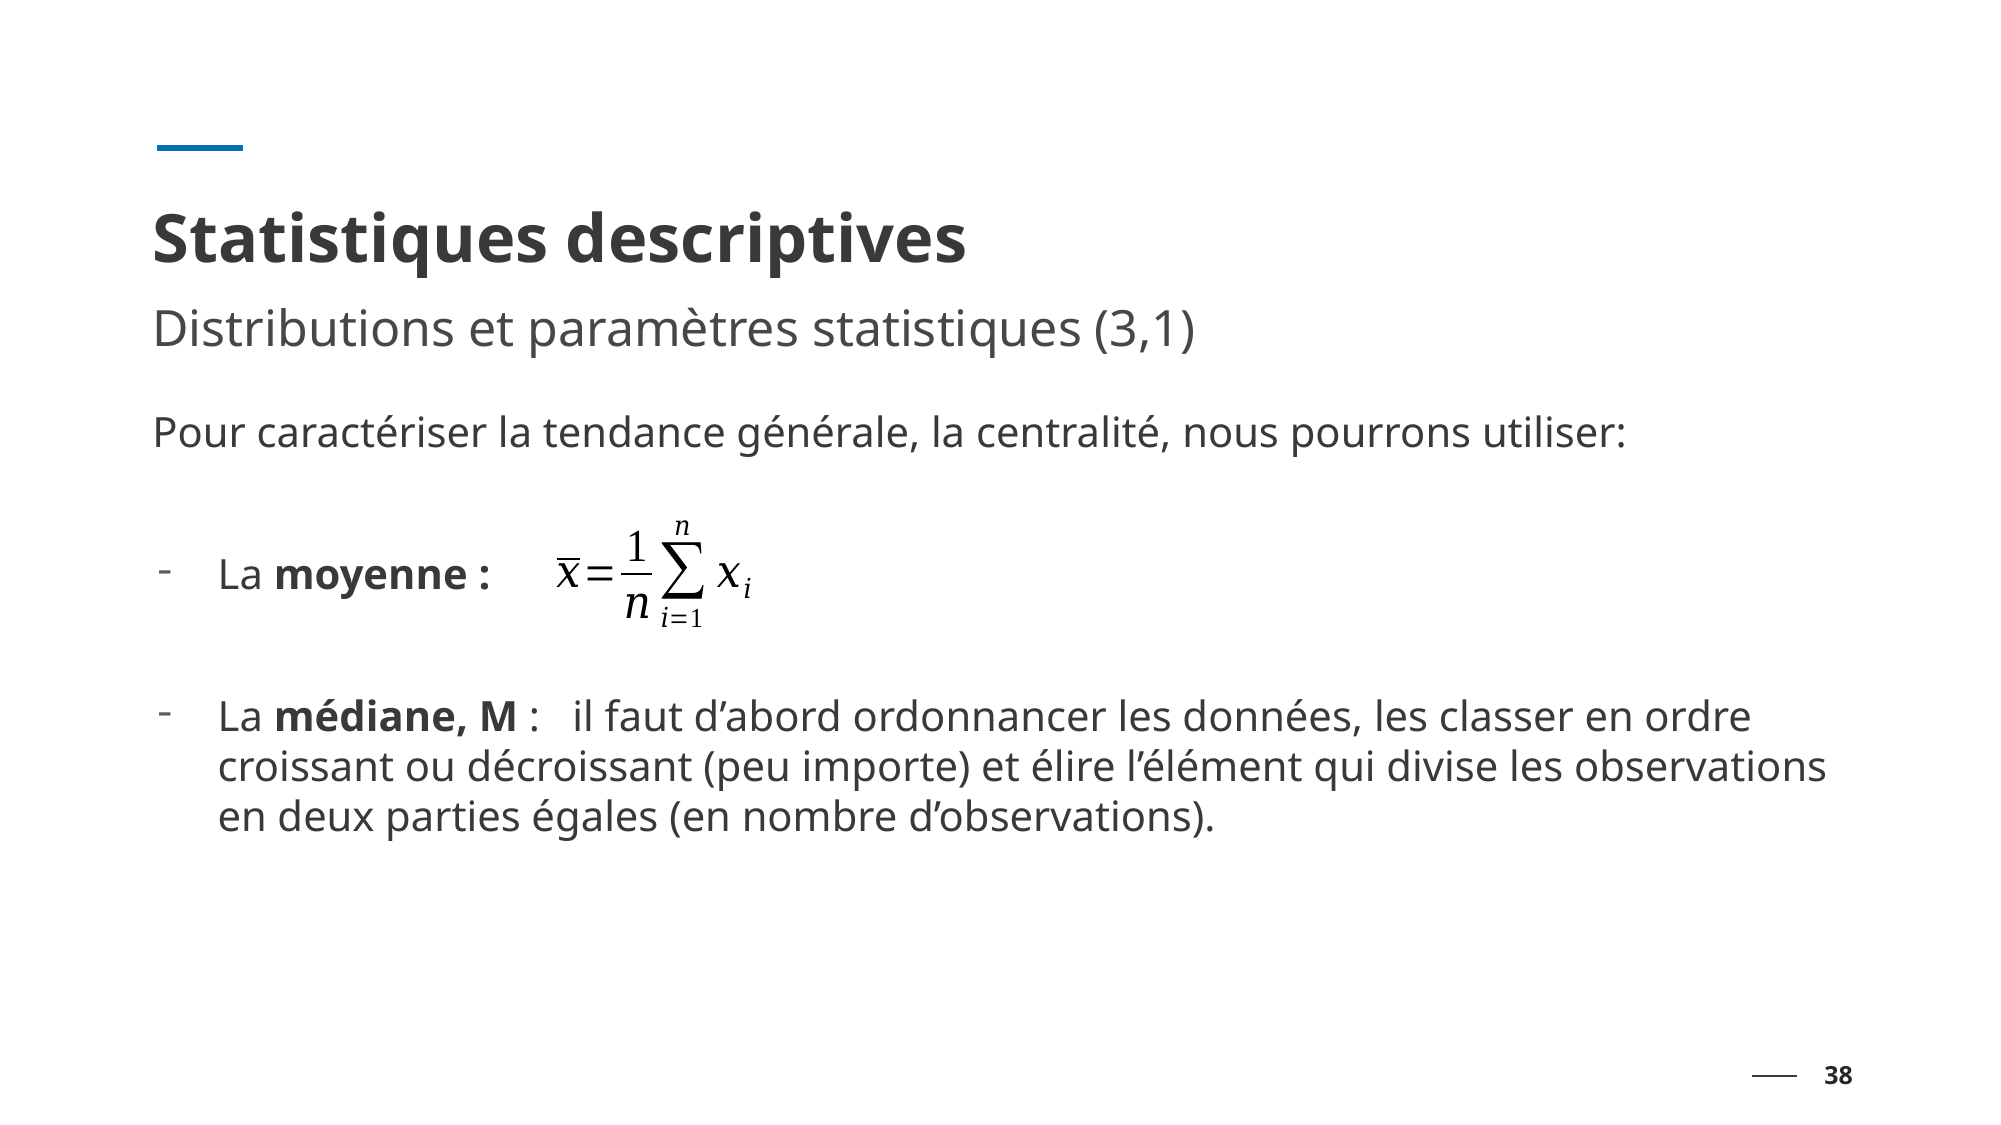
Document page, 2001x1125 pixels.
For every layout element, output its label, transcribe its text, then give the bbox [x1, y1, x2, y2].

list Pour caractériser la tendance générale, la centralité, nous pourrons utiliser: La moyenne : La médiane, M : il faut d’abord ordonnancer les données, les classer en ordre croissant ou décroissant (peu importe) et élire l’élément qui divise les observations en deux parties égales (en nombre d’observations). [137, 398, 1863, 994]
slide_number 38 [1809, 1046, 1899, 1107]
list Distributions et paramètres statistiques (3,1) [137, 304, 1863, 350]
title Statistiques descriptives [137, 131, 1863, 304]
